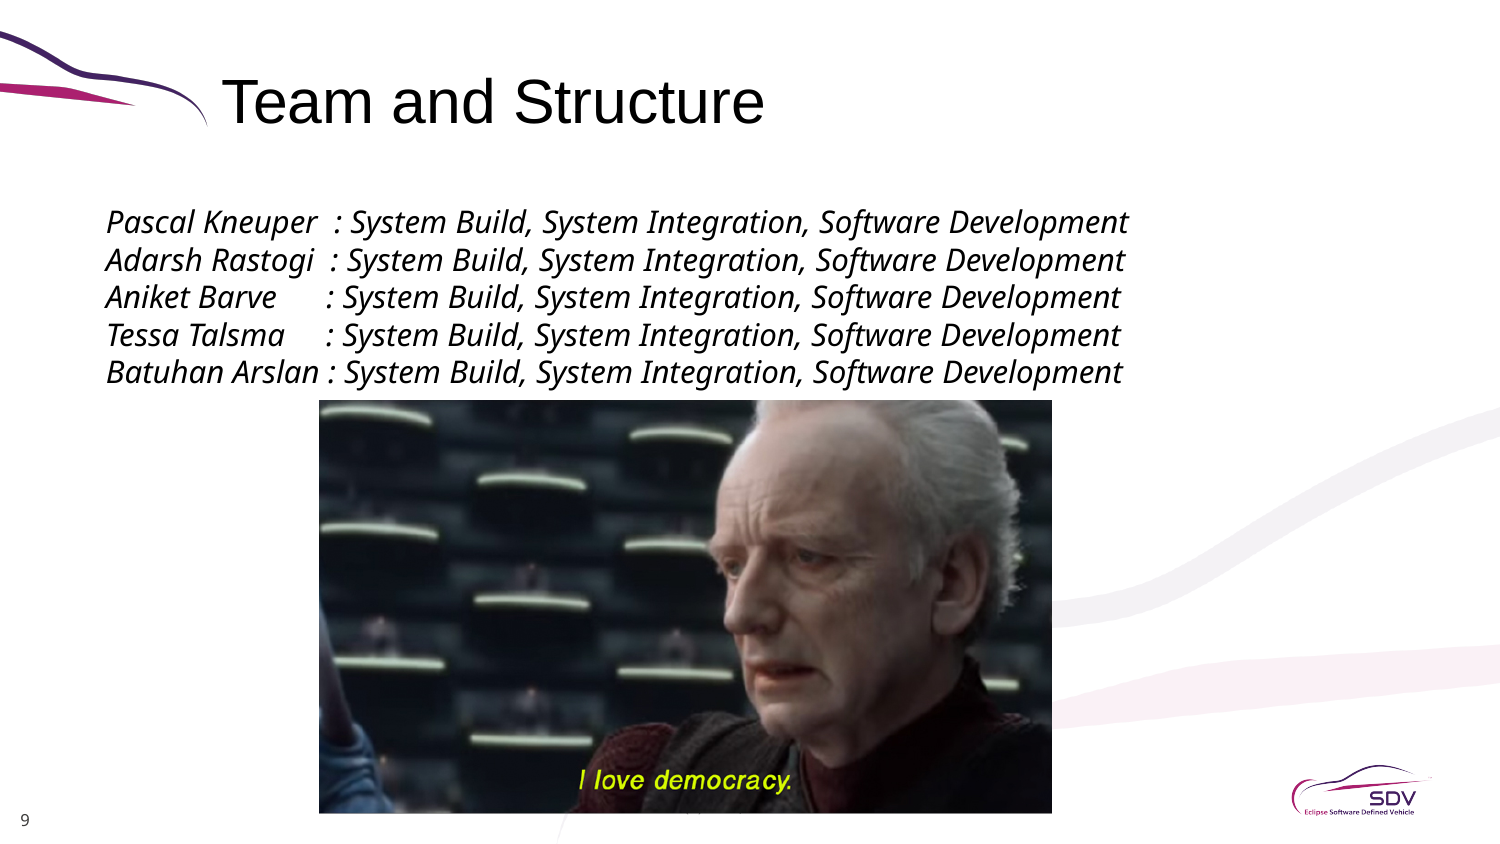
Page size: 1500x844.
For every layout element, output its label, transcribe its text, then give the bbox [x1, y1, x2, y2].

text_box Pascal Kneuper : System Build, System Integration, Software Development Adarsh Rastogi : System Build, System Integration, Software Development Aniket Barve : System Build, System Integration, Software Development Tessa Talsma : System Build, System Integration, Software Development Batuhan Arslan : System Build, System Integration, Software Development [89, 187, 1350, 713]
picture [319, 400, 1052, 814]
picture [0, 25, 208, 127]
title Team and Structure [212, 46, 1320, 127]
picture [1286, 764, 1453, 816]
